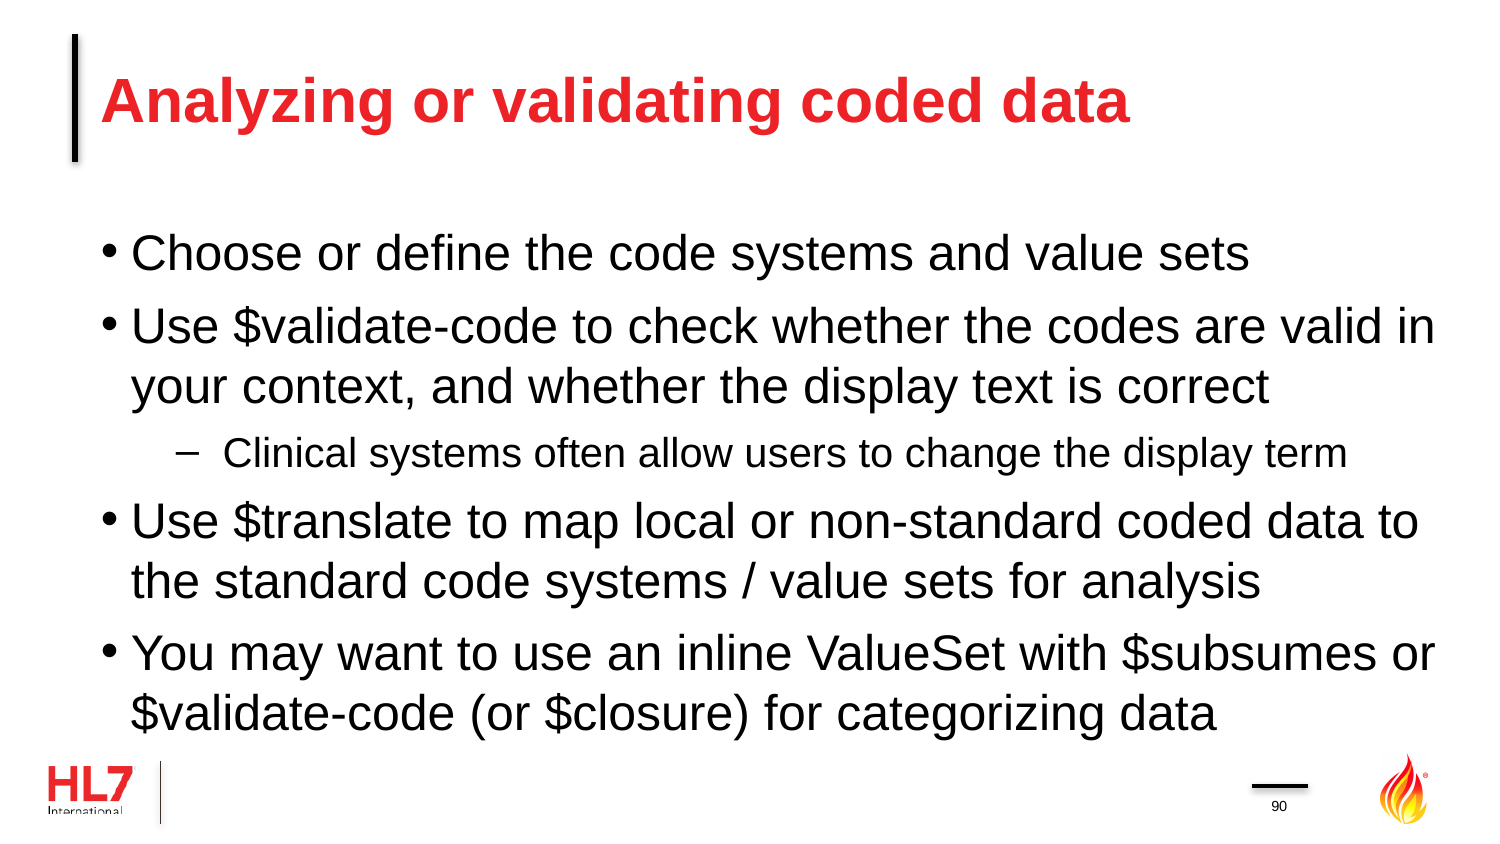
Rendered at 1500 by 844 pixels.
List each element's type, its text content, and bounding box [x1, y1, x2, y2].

picture [1380, 753, 1428, 824]
list Choose or define the code systems and value sets Use $validate-code to check whether the codes are valid in your context, and whether the display text is correct Clinical systems often allow users to change the display term Use $translate to map local or non-standard coded data to the standard code systems / value sets for analysis You may want to use an inline ValueSet with $subsumes or $validate-code (or $closure) for categorizing data [100, 220, 1451, 701]
title Analyzing or validating coded data [100, 33, 1451, 163]
slide_number 90 [1257, 788, 1302, 815]
